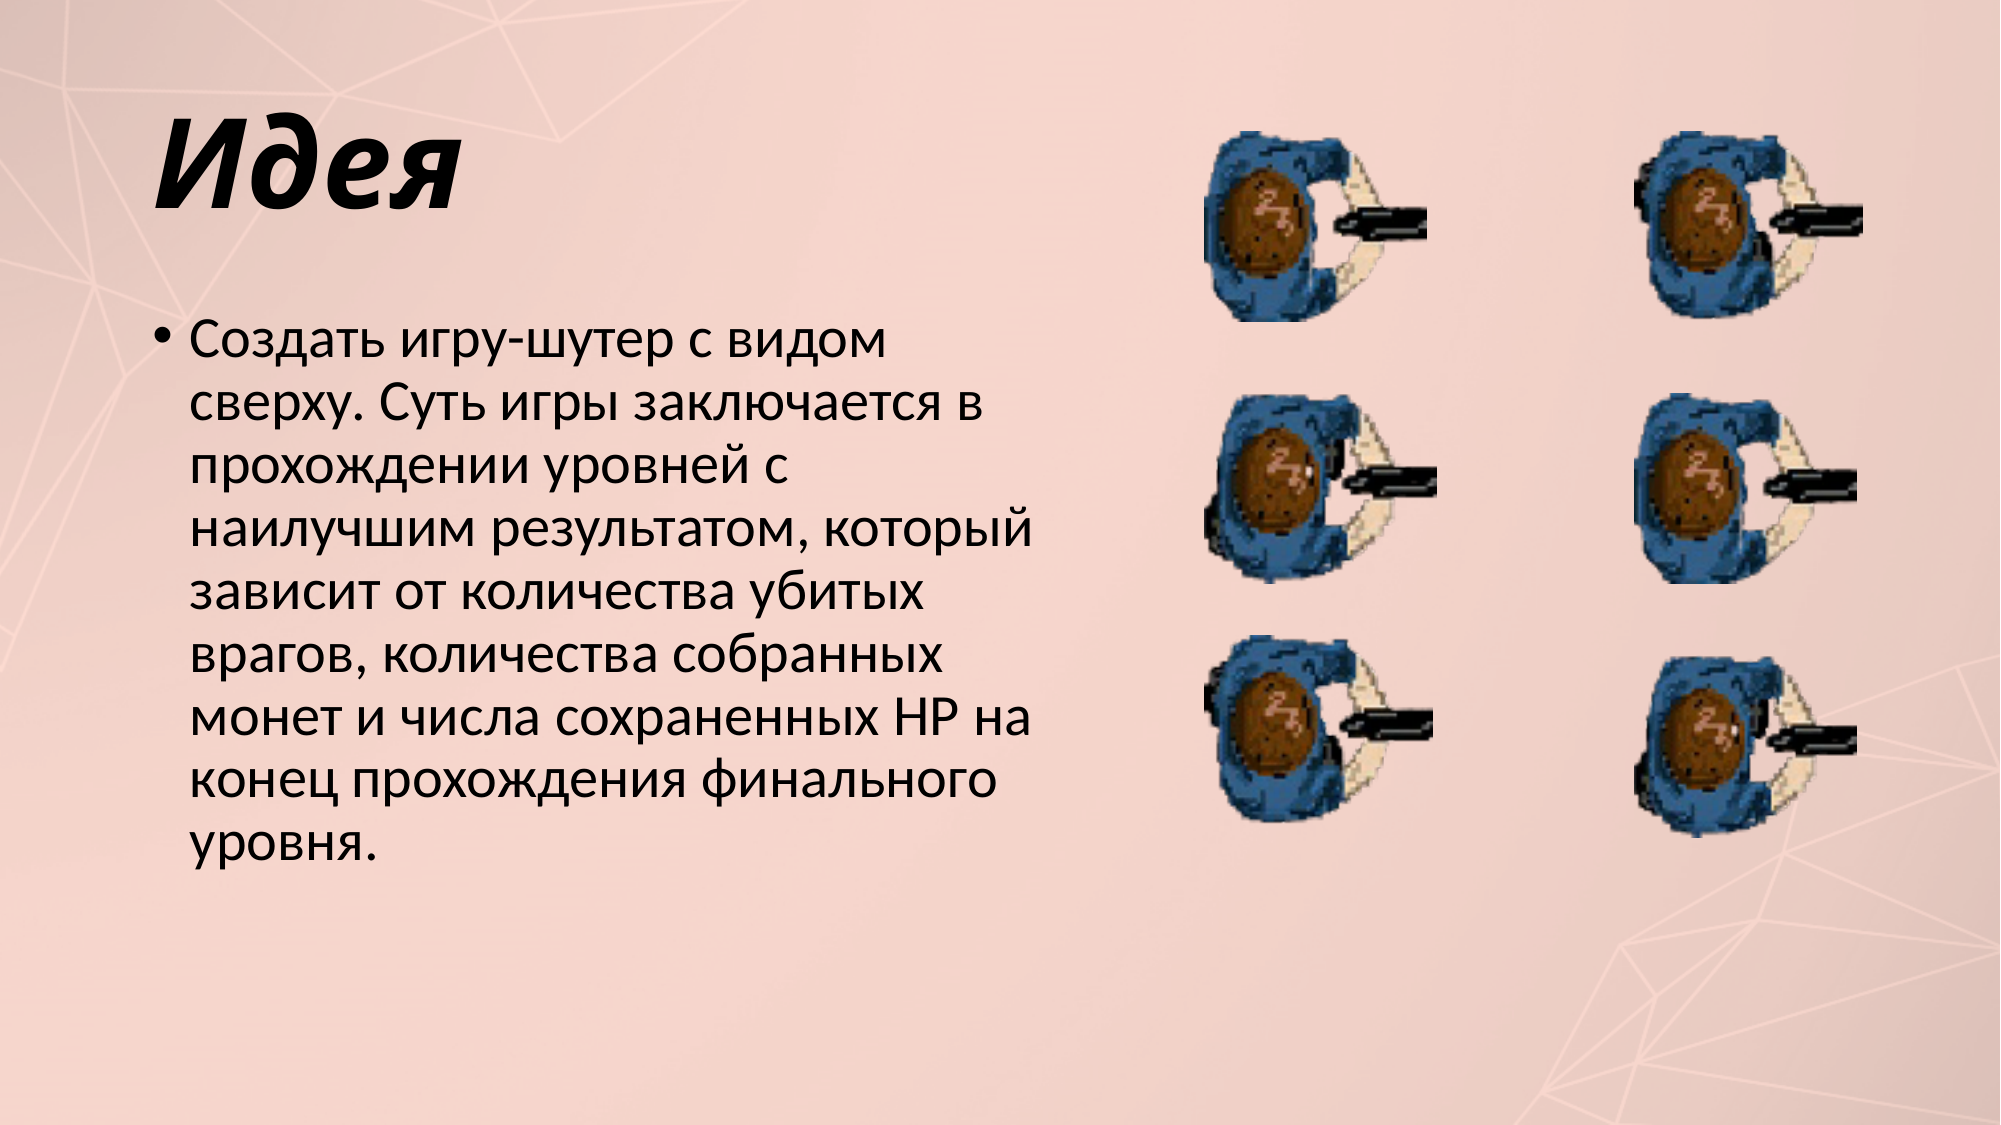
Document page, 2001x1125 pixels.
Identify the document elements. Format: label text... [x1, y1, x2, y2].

picture [1204, 635, 1433, 826]
picture [1634, 655, 1857, 838]
list Создать игру-шутер с видом сверху. Суть игры заключается в прохождении уровней с наилучшим результатом, который зависит от количества убитых врагов, количества собранных монет и числа сохраненных HP на конец прохождения финального уровня. [137, 299, 1052, 1014]
picture [1634, 131, 1863, 322]
picture [1634, 393, 1857, 584]
picture [1204, 131, 1427, 322]
picture [1204, 393, 1437, 584]
title Идея [137, 59, 1863, 278]
